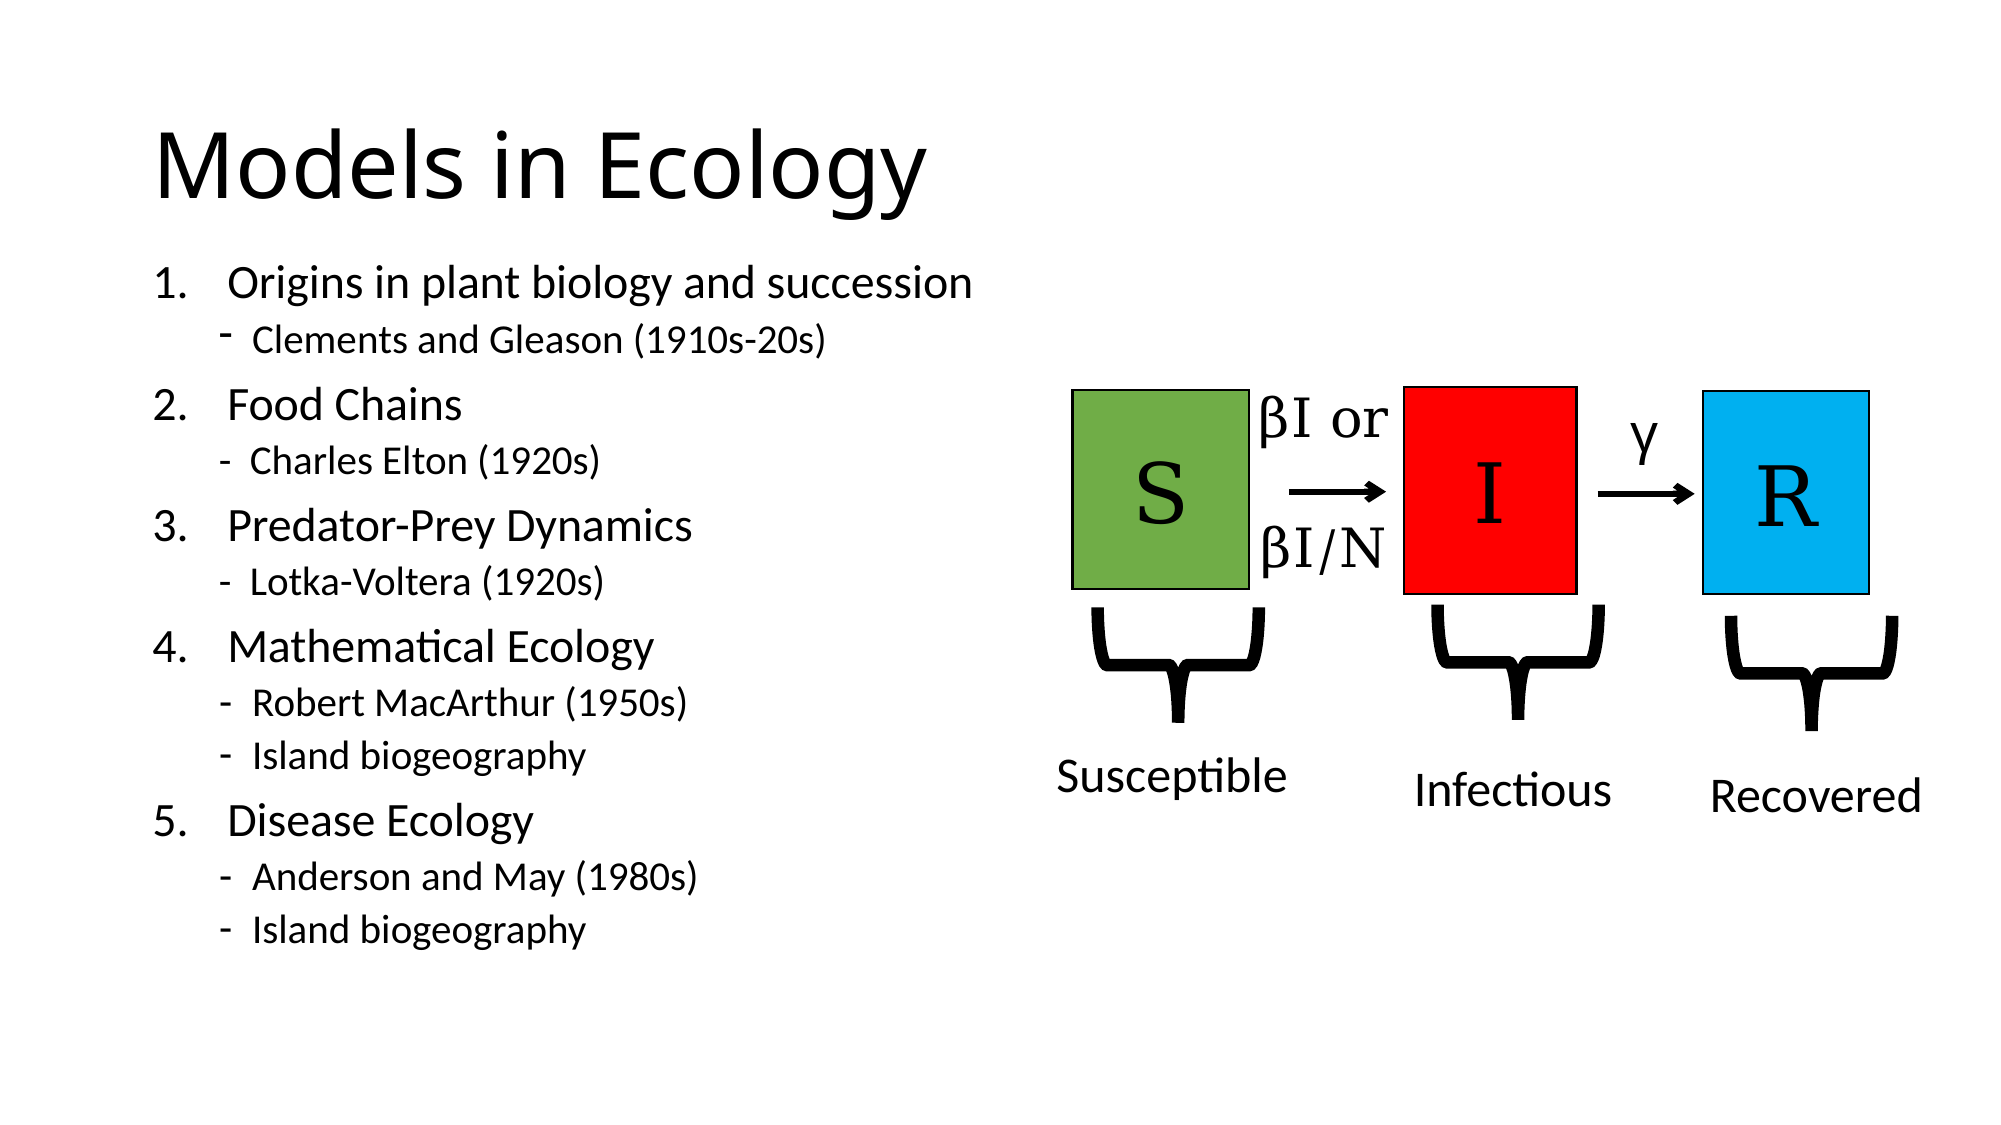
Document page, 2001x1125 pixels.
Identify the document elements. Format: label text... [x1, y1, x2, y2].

text_box [1098, 645, 1258, 723]
title Models in Ecology [137, 59, 1863, 250]
text_box Recovered [1695, 754, 1984, 830]
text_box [1072, 206, 1869, 645]
text_box [1731, 615, 1894, 732]
text_box Susceptible [1041, 735, 1319, 811]
text_box [1439, 645, 1597, 720]
list Origins in plant biology and succession Clements and Gleason (1910s-20s) Food Chains - Charles Elton (1920s) Predator-Prey Dynamics - Lotka-Voltera (1920s) Mathematical Ecology Robert MacArthur (1950s) Island biogeography Disease Ecology Anderson and May (1980s) Island biogeography [137, 250, 1863, 965]
text_box Infectious [1398, 749, 1639, 824]
